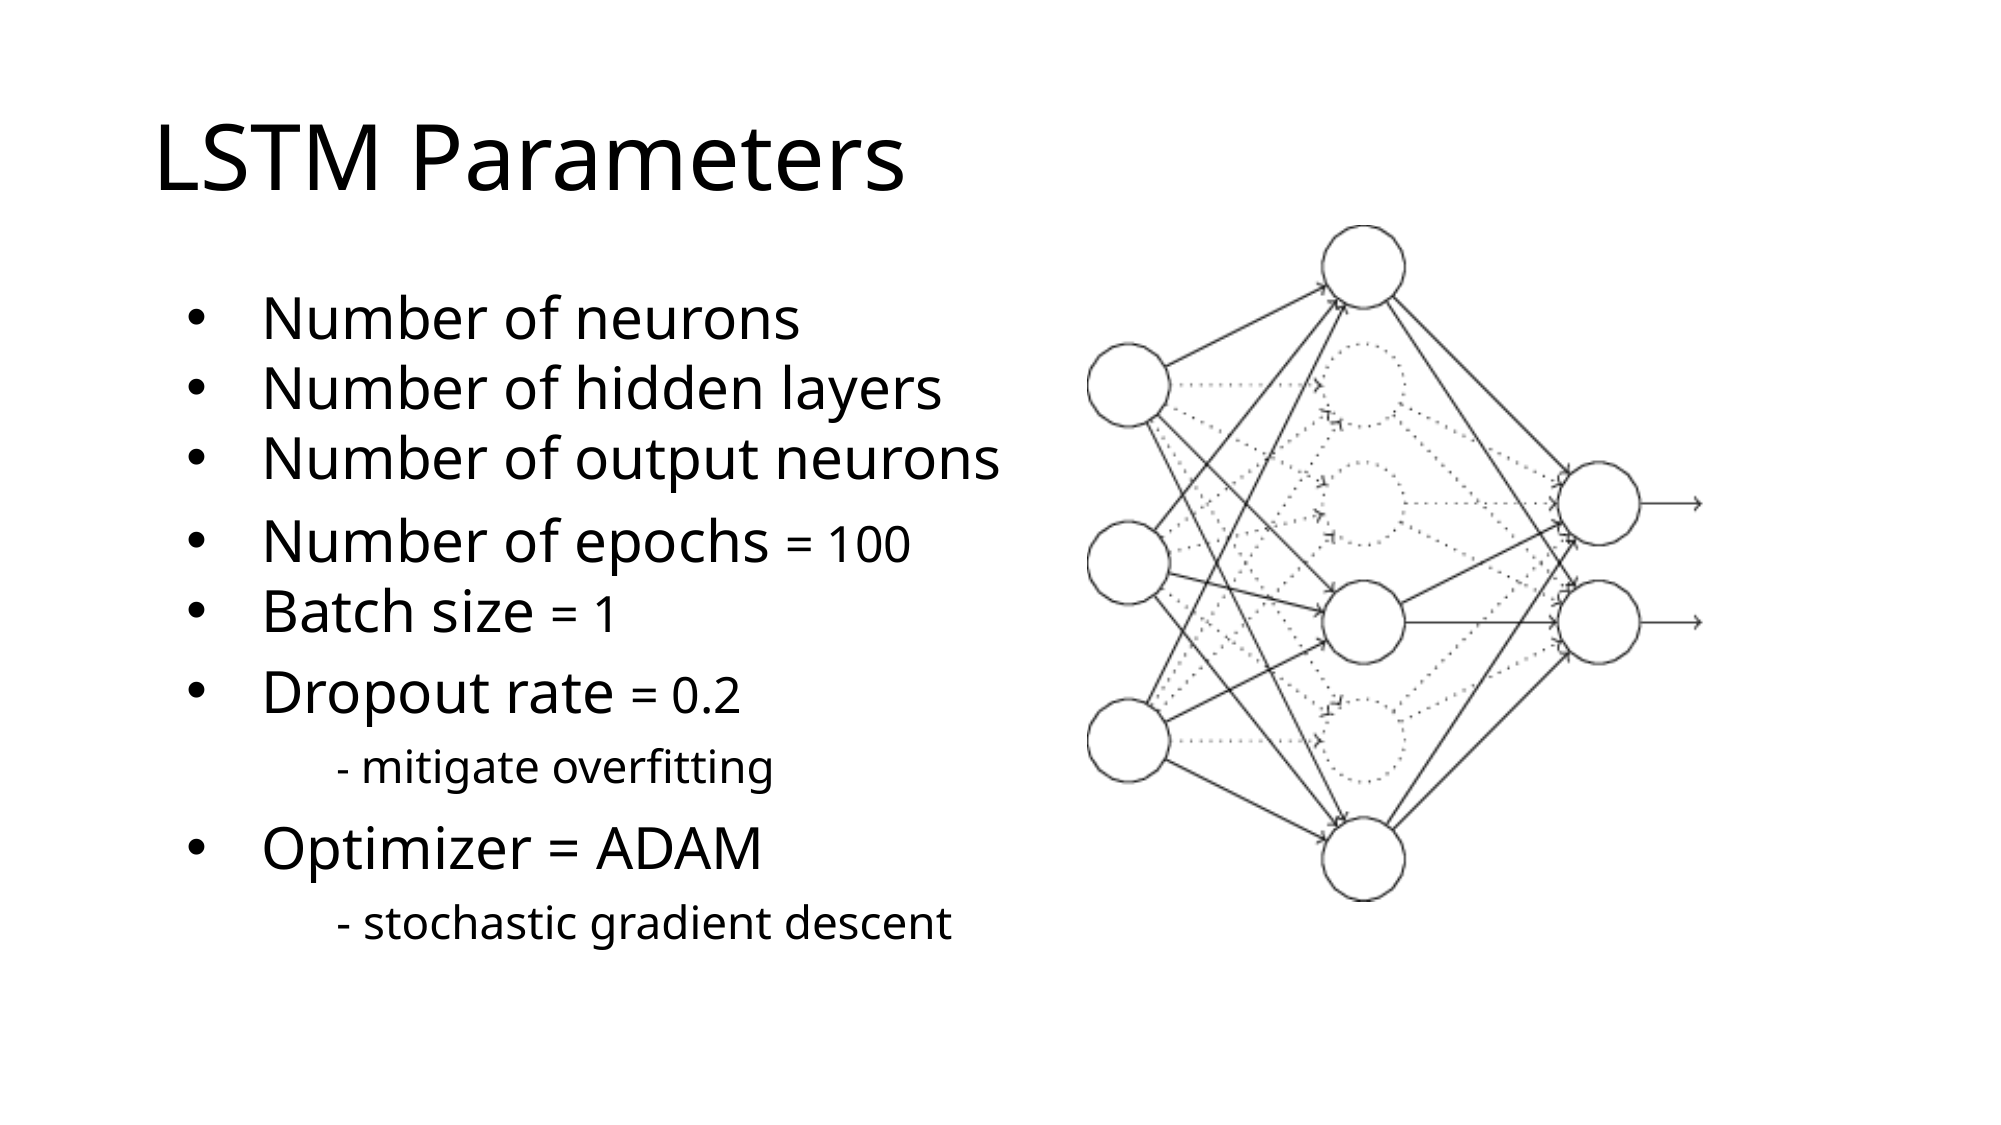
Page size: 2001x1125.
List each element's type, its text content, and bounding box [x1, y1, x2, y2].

text_box Number of epochs = 100 Batch size = 1 [171, 497, 1087, 652]
text_box Number of neurons Number of hidden layers Number of output neurons [171, 273, 1087, 497]
text_box Optimizer = ADAM - stochastic gradient descent [171, 803, 1172, 959]
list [1087, 225, 1730, 902]
title LSTM Parameters [137, 52, 1863, 270]
text_box Dropout rate = 0.2 - mitigate overfitting [171, 652, 1087, 803]
